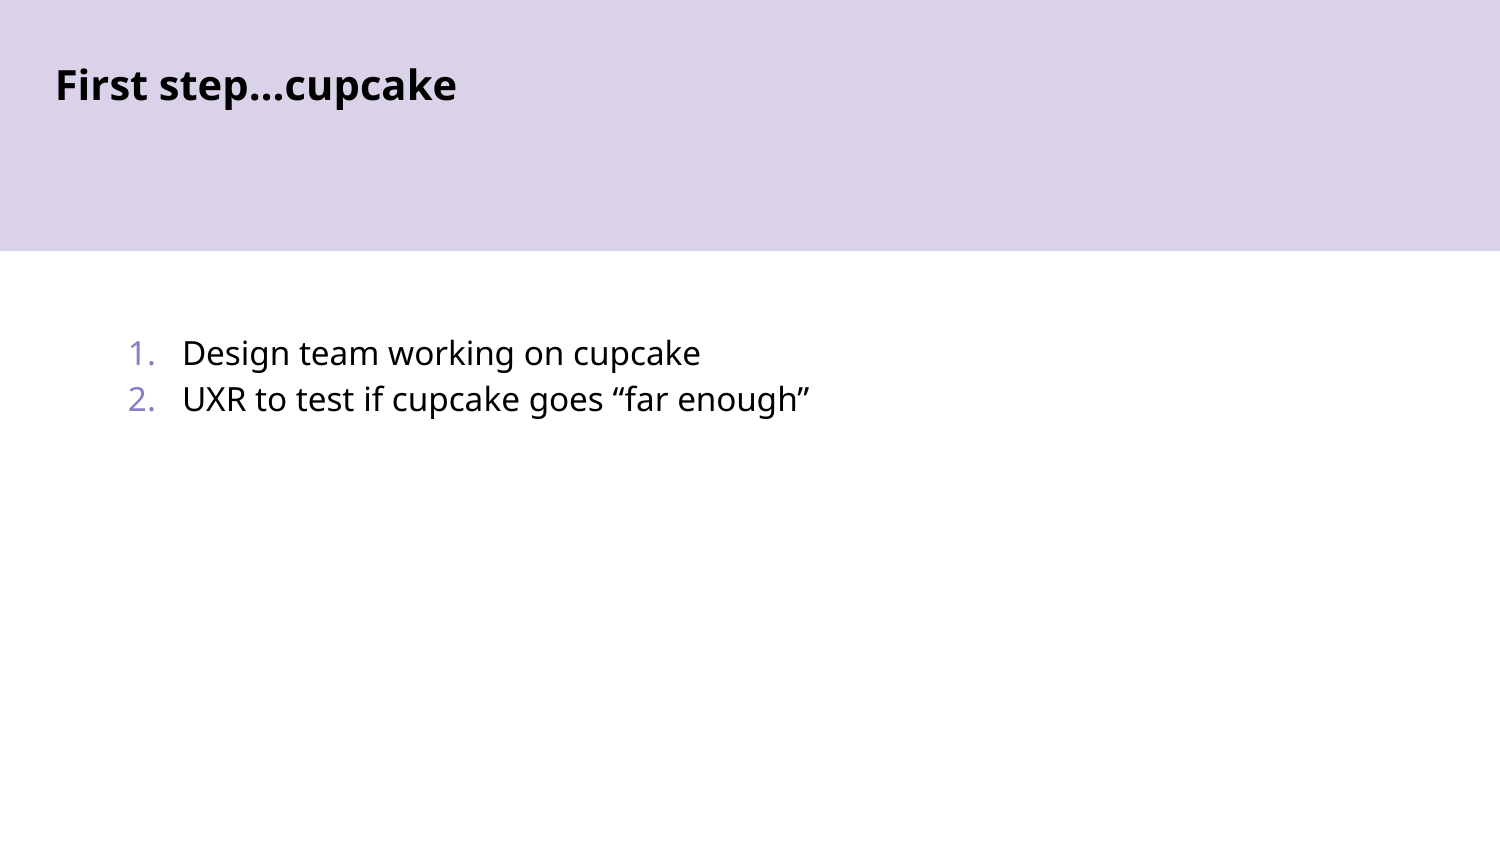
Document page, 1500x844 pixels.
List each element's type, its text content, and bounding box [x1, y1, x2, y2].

text_box [0, 0, 1500, 252]
text_box Design team working on cupcake UXR to test if cupcake goes “far enough” [92, 310, 1439, 433]
text_box First step…cupcake [39, 43, 1395, 208]
